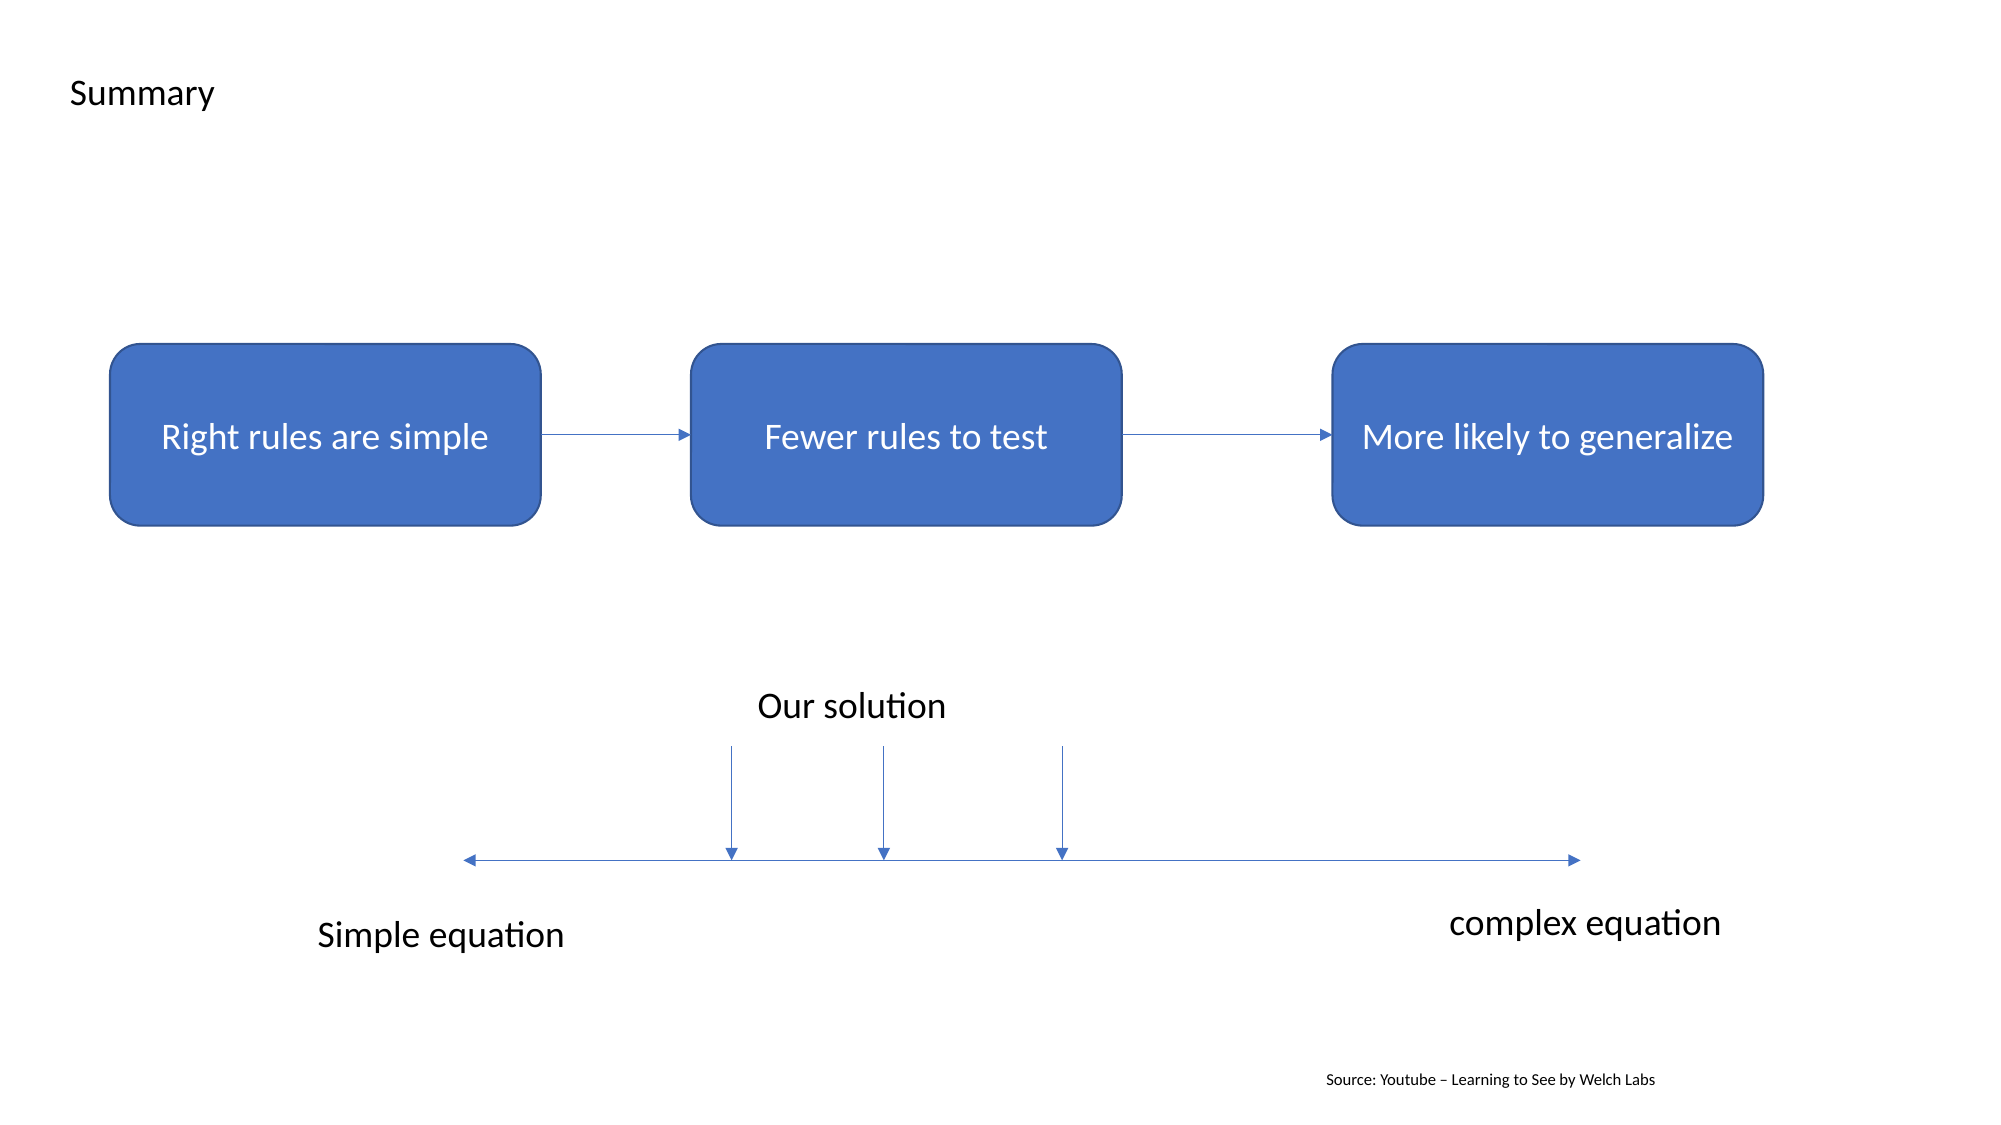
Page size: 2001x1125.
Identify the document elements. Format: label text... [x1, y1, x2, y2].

text_box Summary [55, 60, 828, 121]
text_box Simple equation [302, 903, 610, 963]
text_box Source: Youtube – Learning to See by Welch Labs [1311, 1061, 2000, 1096]
text_box complex equation [1434, 890, 1741, 951]
text_box Right rules are simple [108, 342, 542, 527]
text_box Fewer rules to test [689, 342, 1123, 527]
text_box Our solution [742, 673, 1049, 733]
text_box More likely to generalize [1331, 342, 1765, 527]
